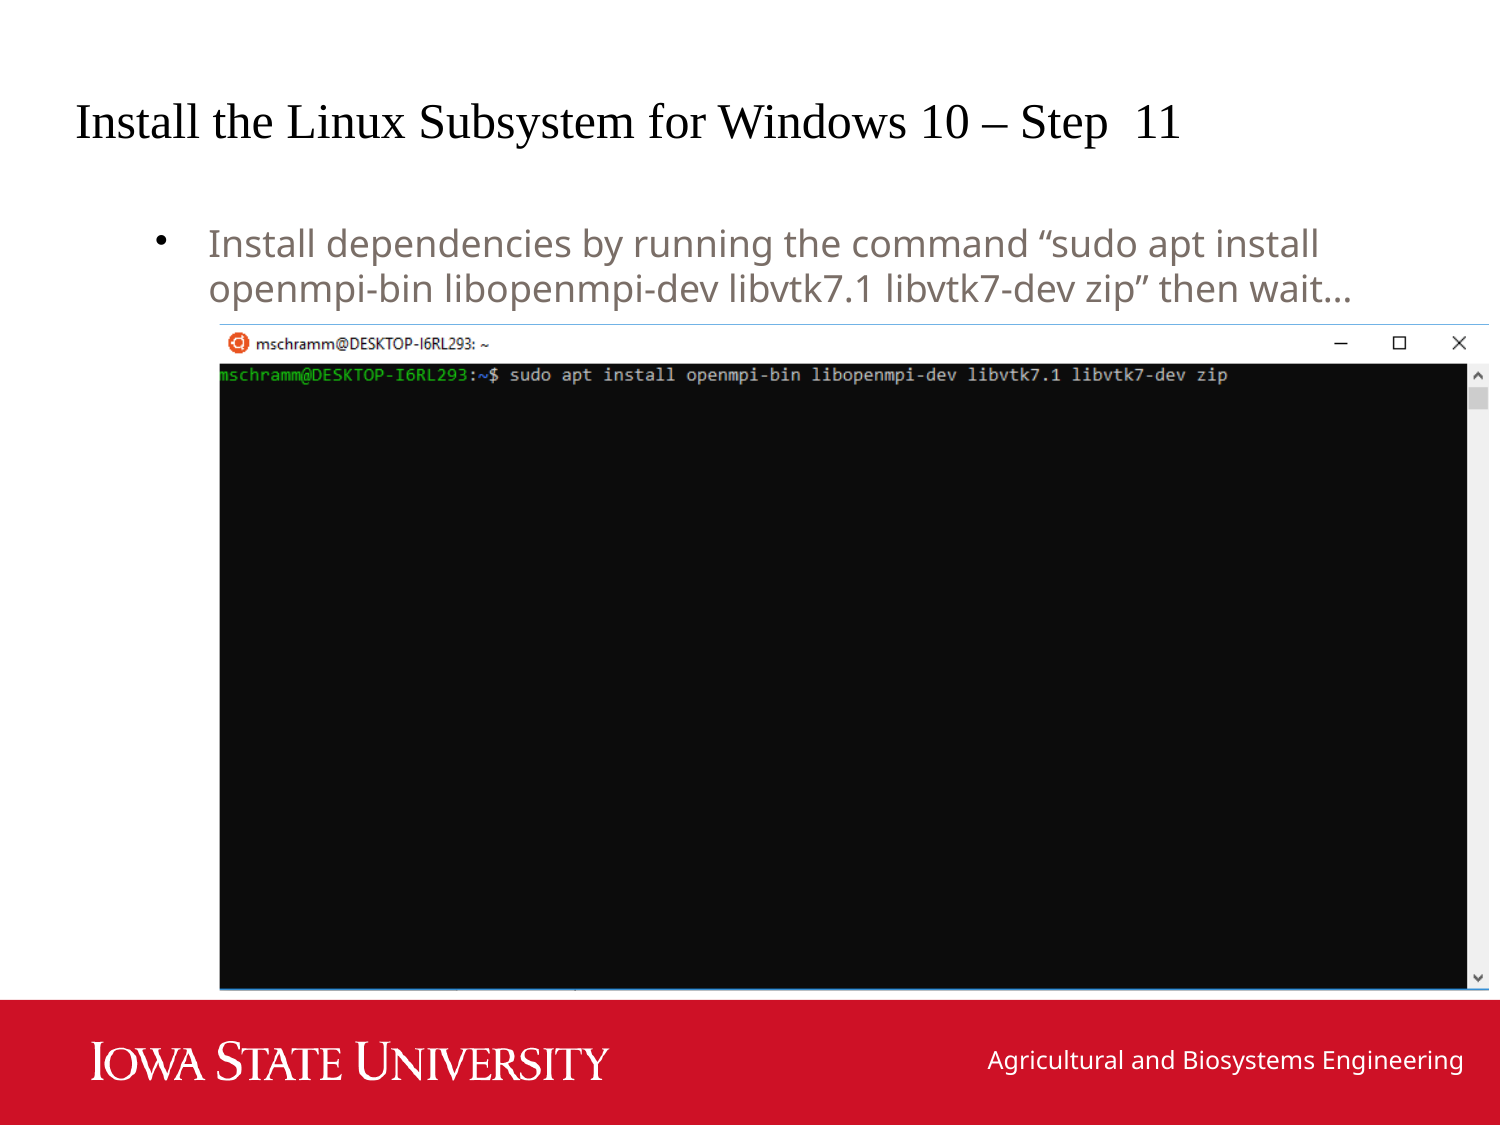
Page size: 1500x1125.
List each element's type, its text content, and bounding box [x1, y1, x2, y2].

picture [219, 324, 1489, 992]
text_box Install dependencies by running the command “sudo apt install openmpi-bin libopenmpi-dev libvtk7.1 libvtk7-dev zip” then wait… [137, 174, 1374, 953]
text_box Install the Linux Subsystem for Windows 10 – Step 11 [75, 24, 1350, 213]
picture [75, 1024, 625, 1100]
